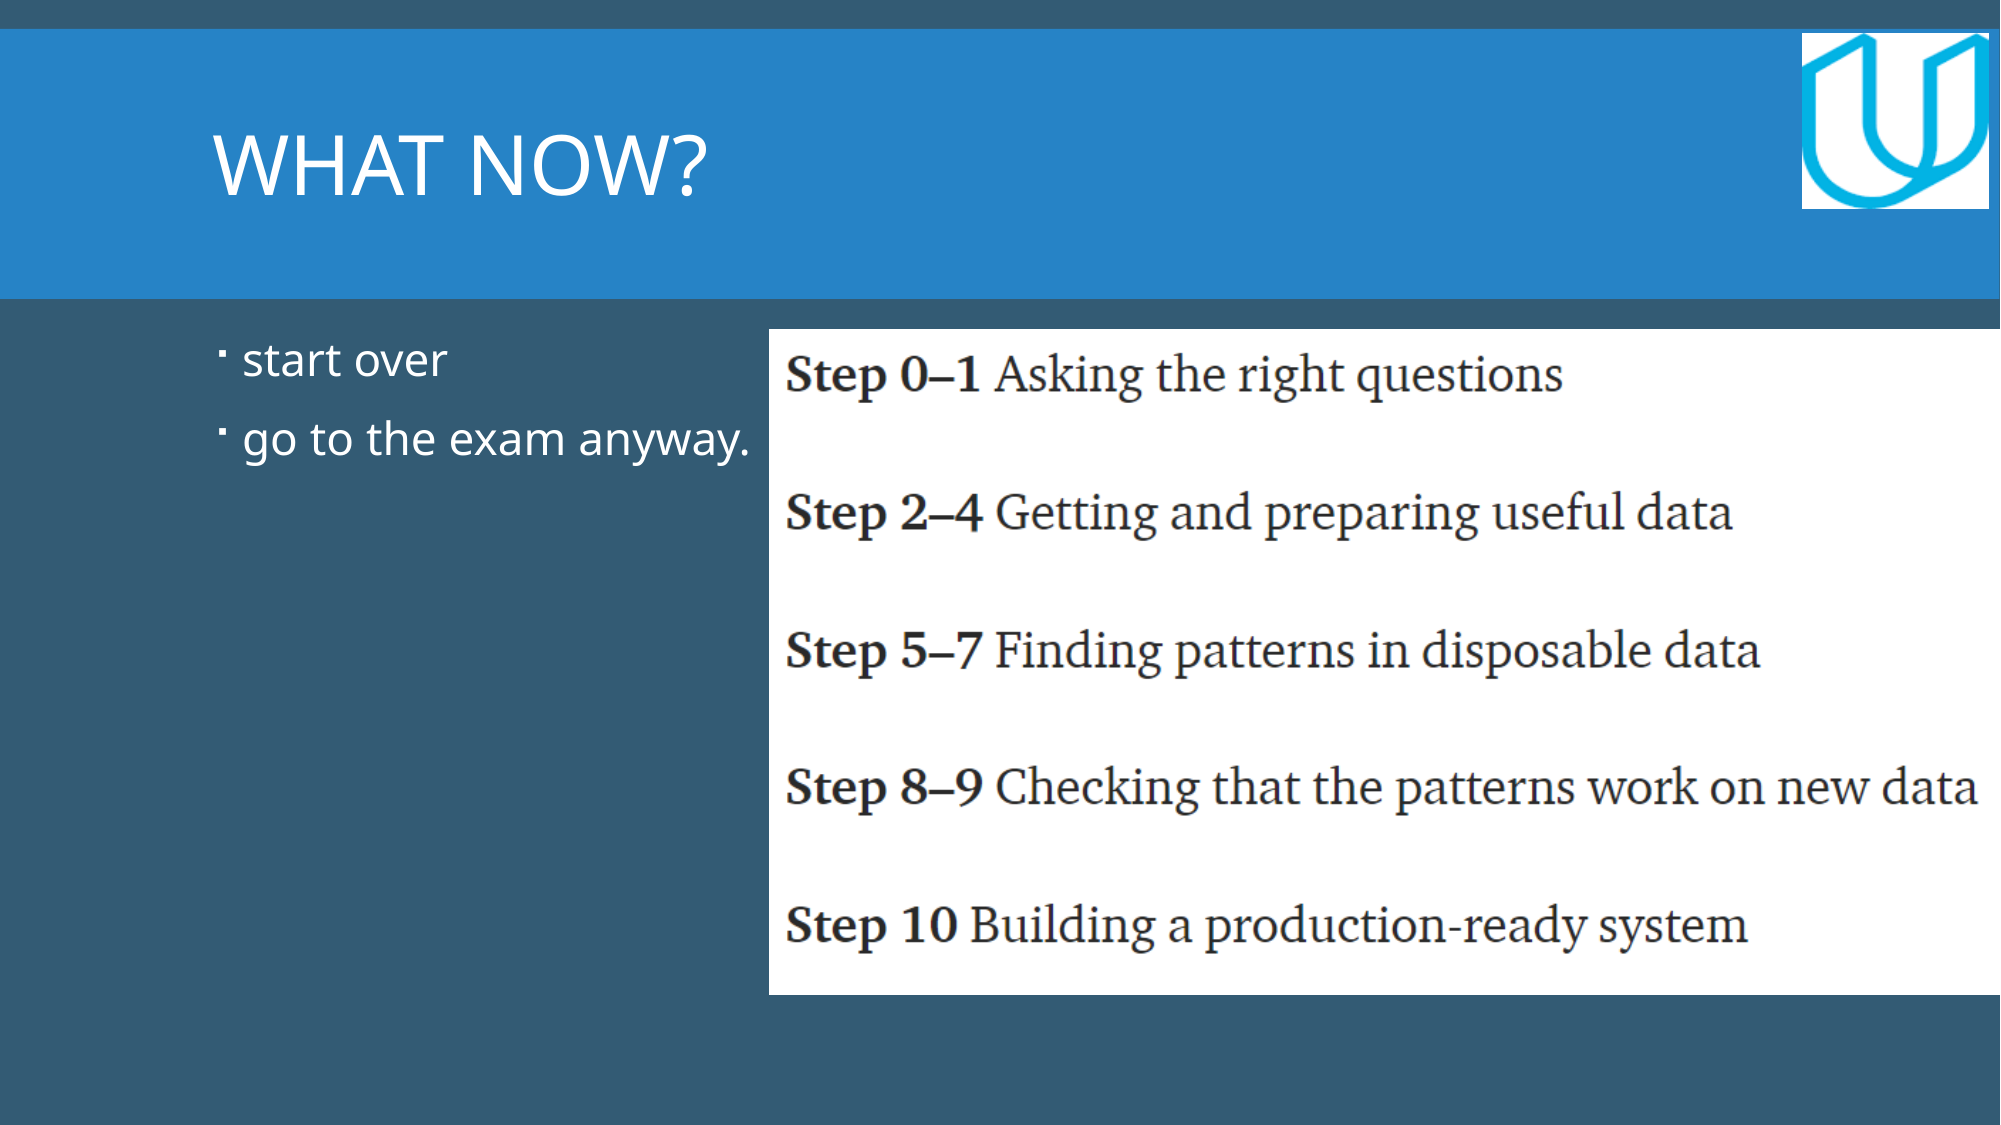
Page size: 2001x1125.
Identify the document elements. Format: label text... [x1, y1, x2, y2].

text_box What now? [197, 46, 1803, 294]
picture [1802, 33, 1989, 167]
picture [1876, 124, 1989, 209]
text_box start over go to the exam anyway. [197, 329, 1803, 1020]
picture [1816, 47, 1912, 197]
picture [1803, 159, 1866, 209]
picture [769, 329, 2000, 995]
picture [1933, 47, 1974, 167]
